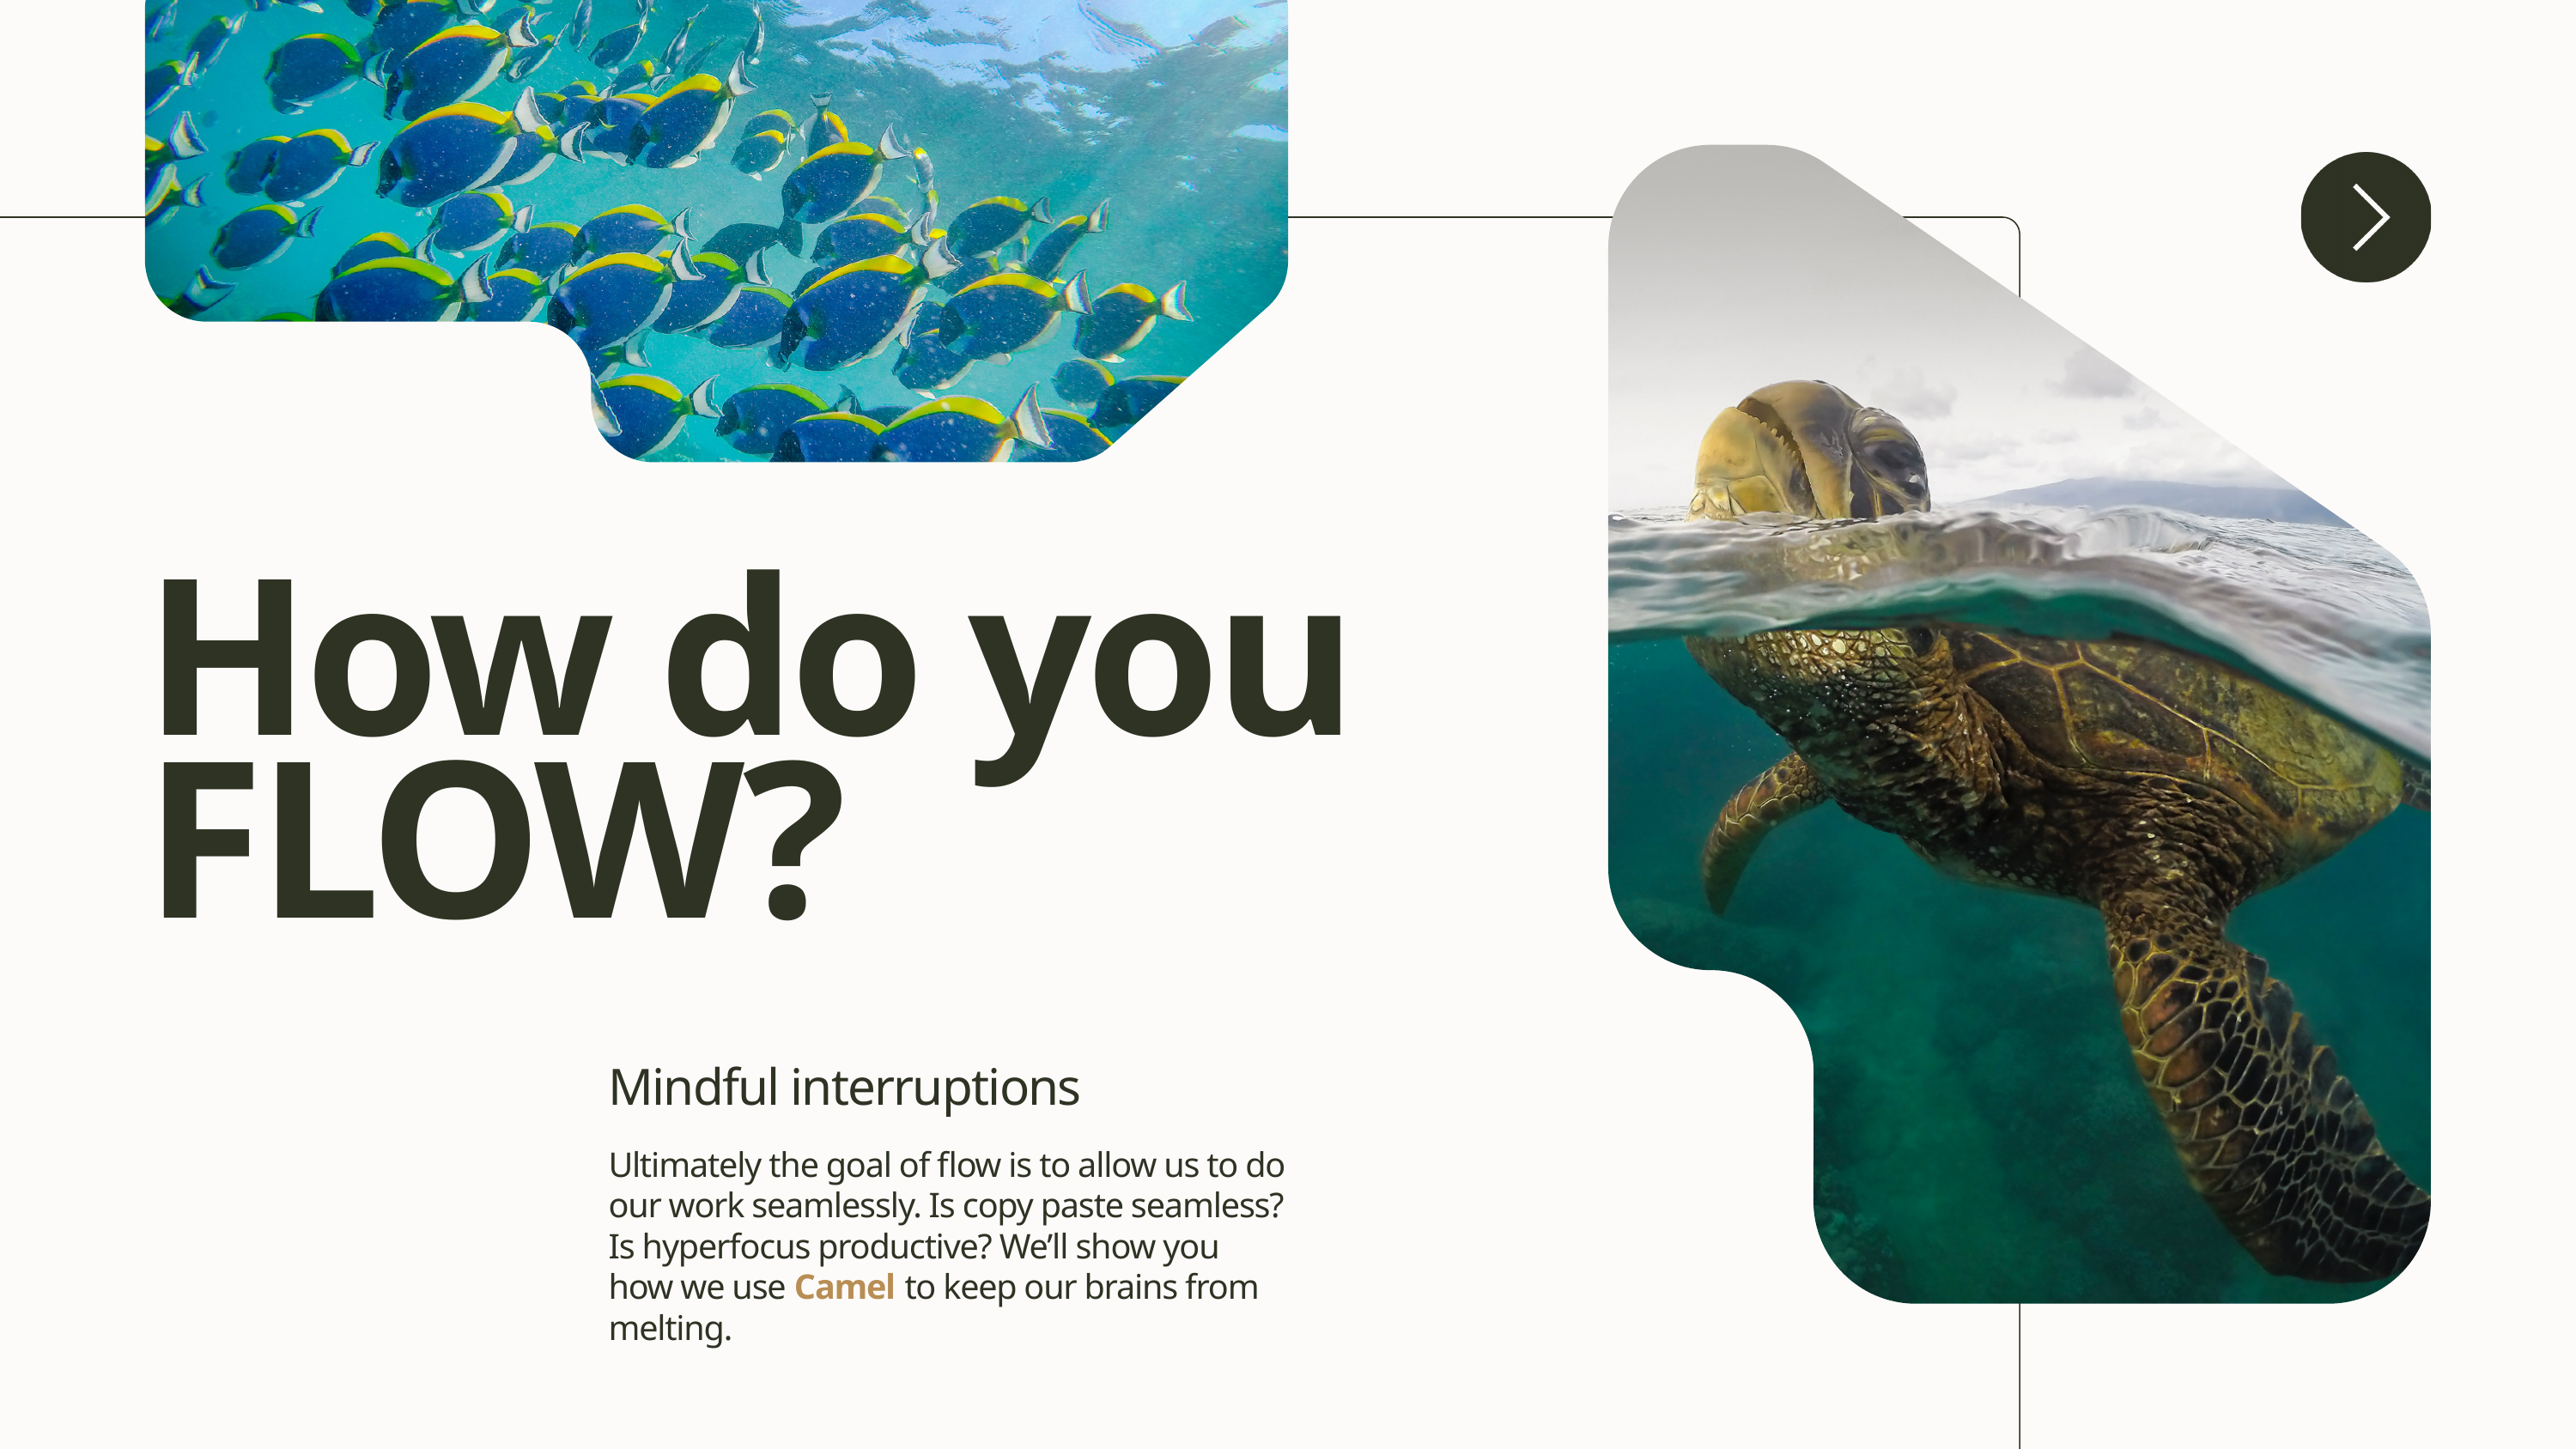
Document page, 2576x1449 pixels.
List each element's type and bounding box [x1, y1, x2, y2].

text_box [1607, 144, 2432, 1304]
text_box [0, 216, 2020, 1449]
text_box [144, 0, 1289, 463]
